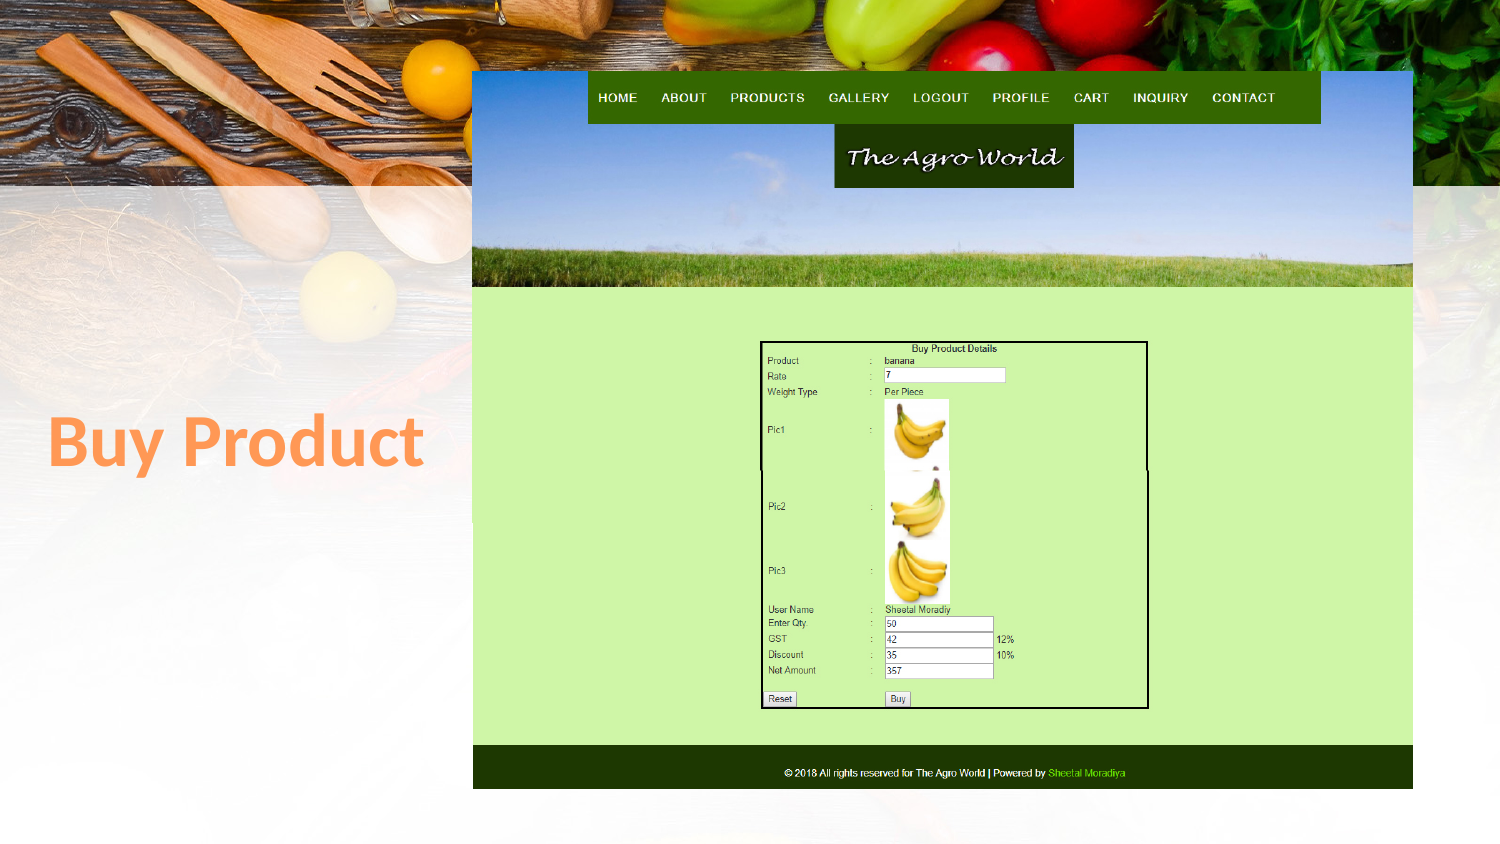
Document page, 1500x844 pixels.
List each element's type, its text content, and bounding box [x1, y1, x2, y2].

picture [0, 0, 1500, 844]
title Buy Product [23, 373, 450, 499]
